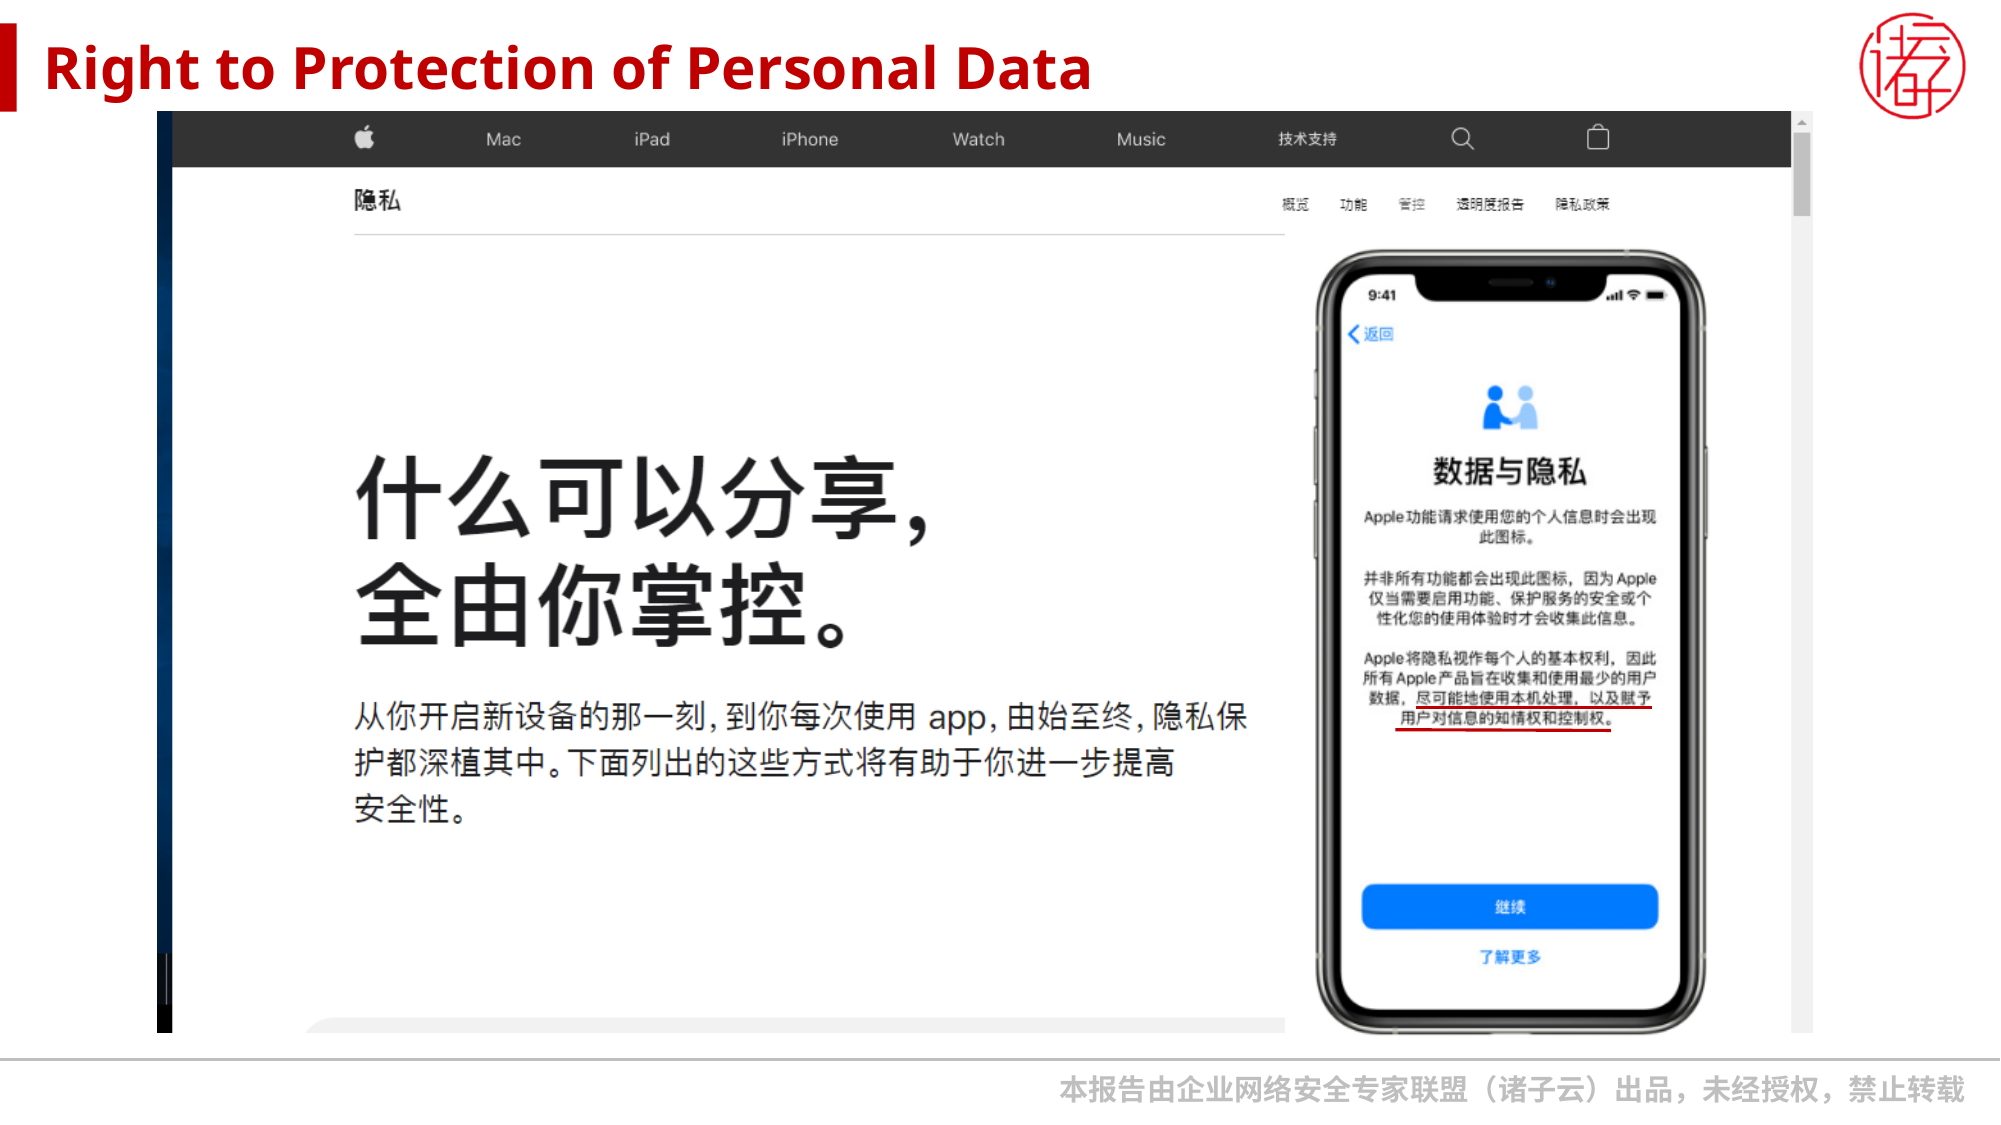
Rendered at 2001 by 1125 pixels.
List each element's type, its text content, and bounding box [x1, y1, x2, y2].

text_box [157, 111, 1813, 1056]
picture [1839, 0, 1980, 125]
text_box Right to Protection of Personal Data [29, 23, 1109, 109]
text_box [0, 23, 17, 112]
